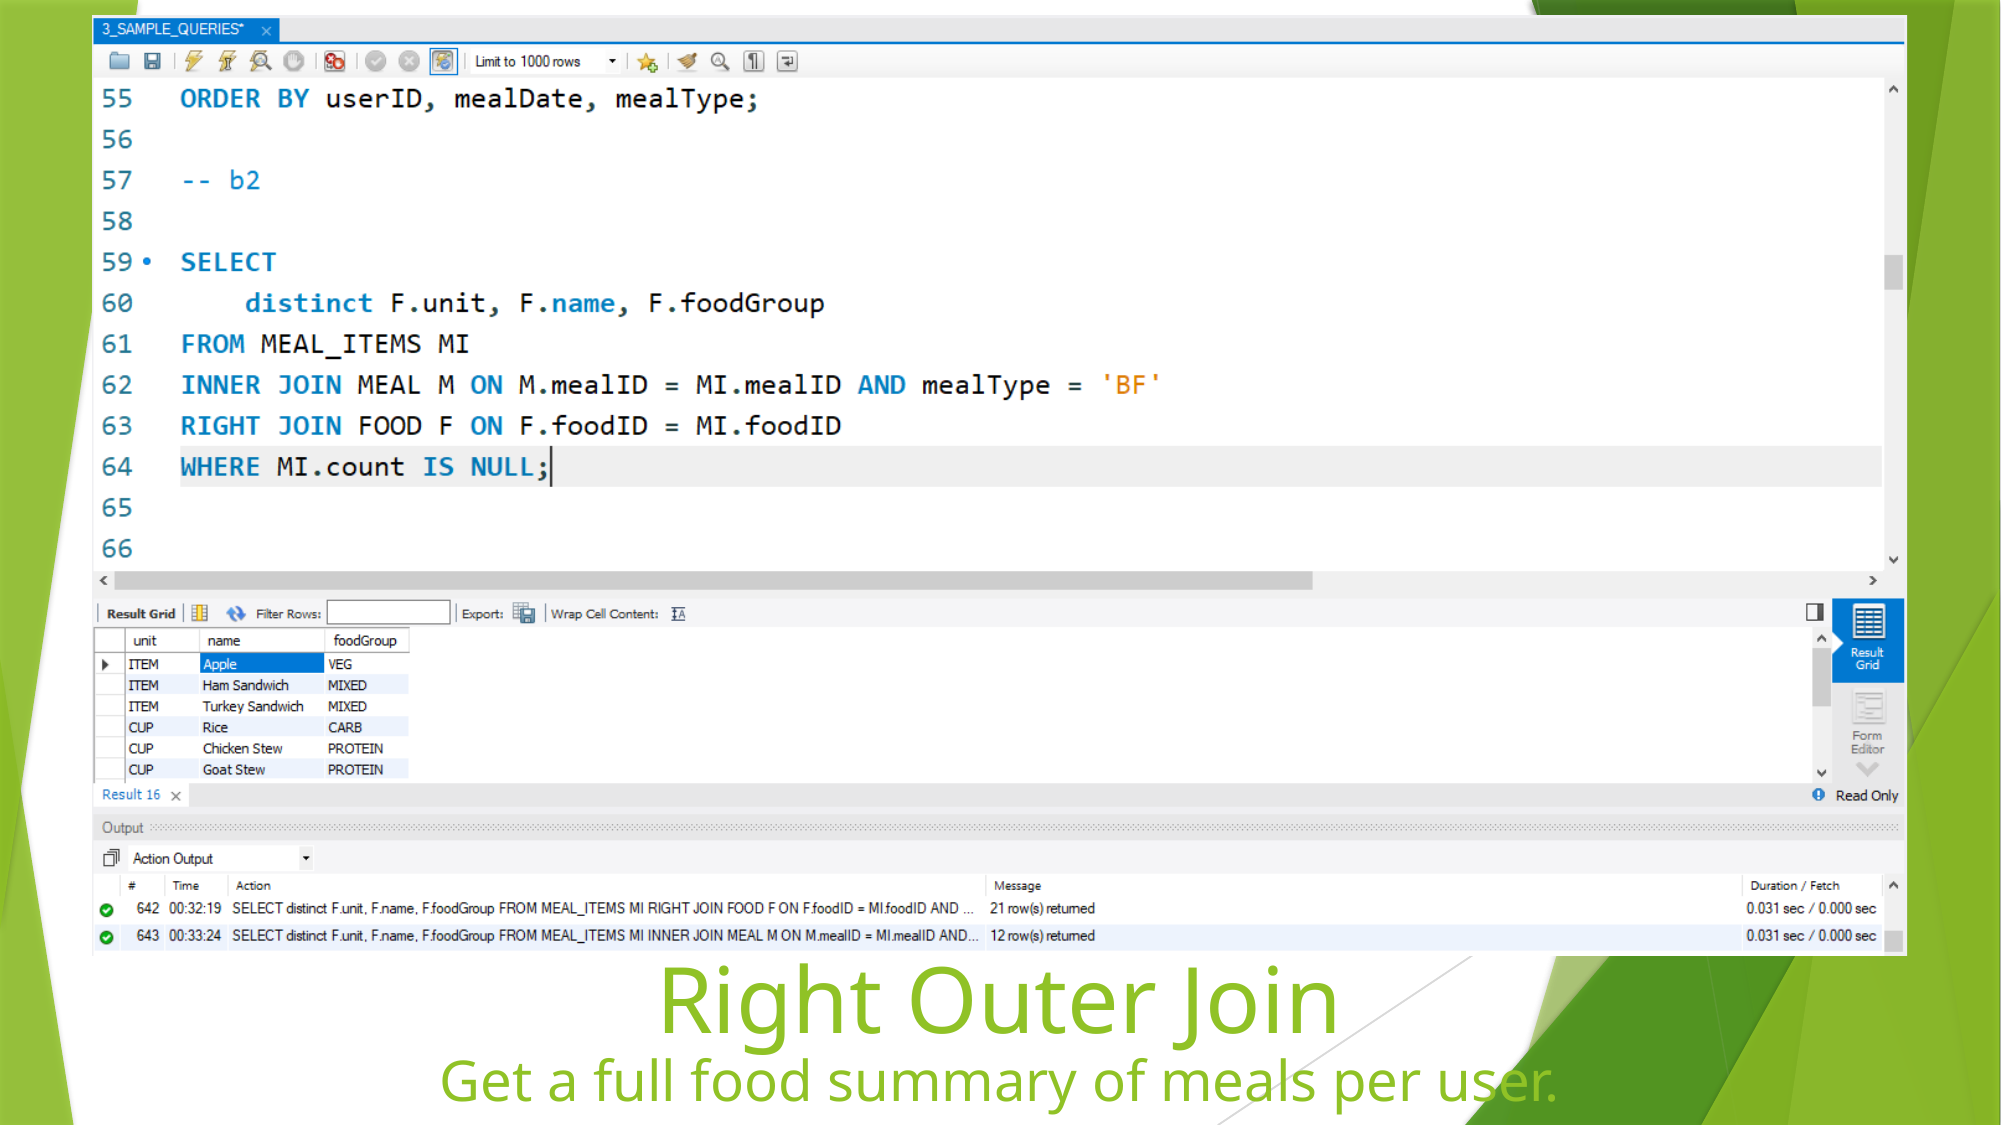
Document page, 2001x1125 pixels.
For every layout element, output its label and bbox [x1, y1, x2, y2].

text_box [0, 0, 2000, 1125]
list [91, 15, 1908, 957]
